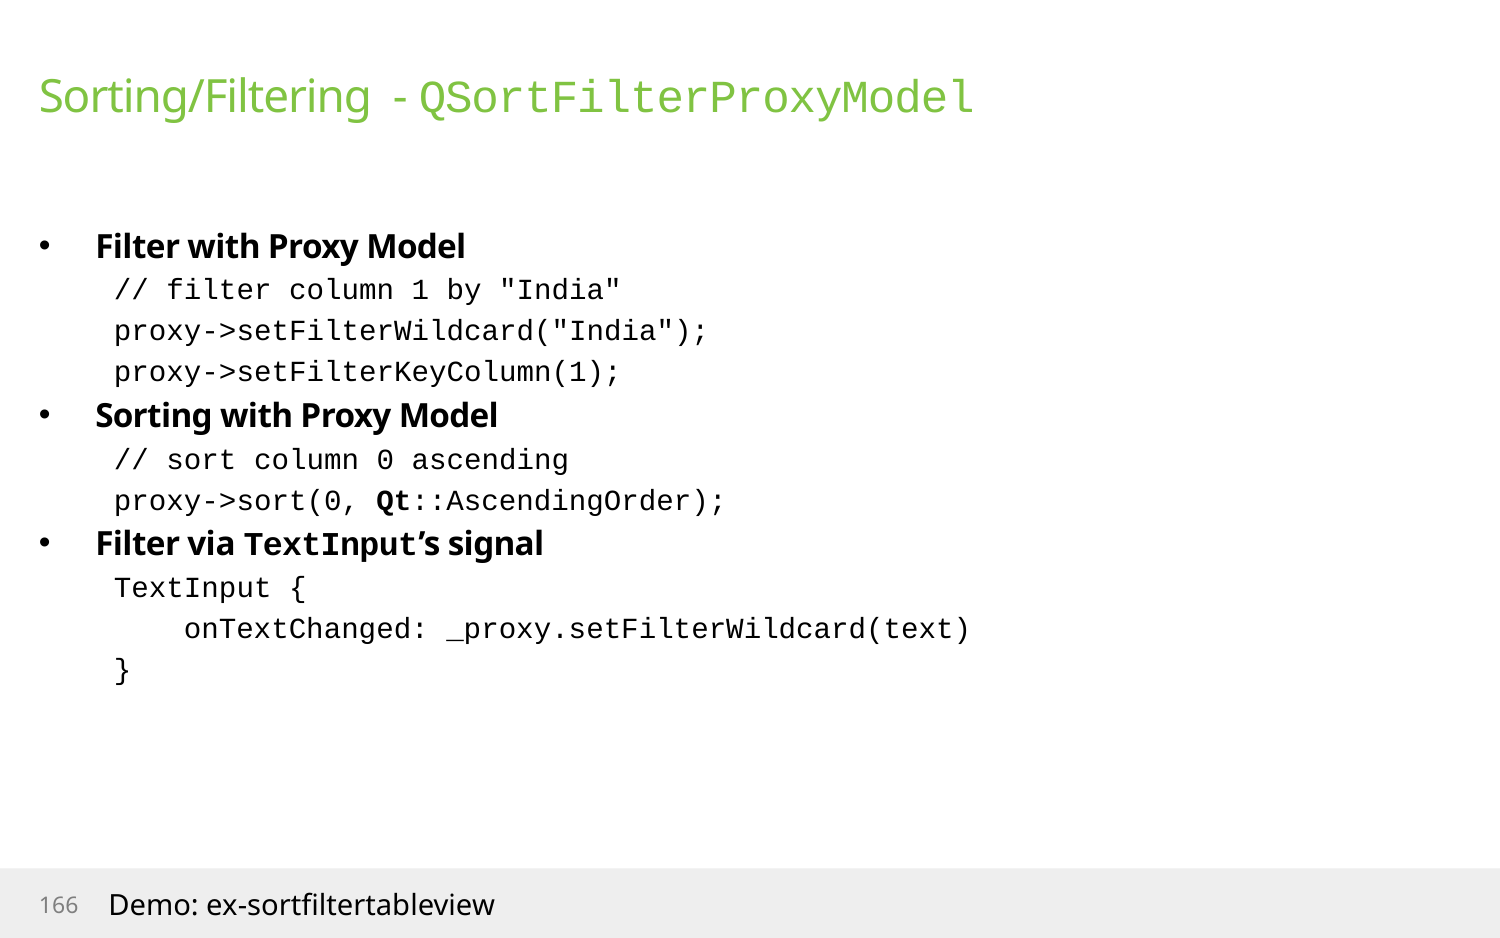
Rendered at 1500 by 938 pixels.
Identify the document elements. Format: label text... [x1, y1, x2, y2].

slide_number 166 [39, 892, 410, 921]
title Sorting/Filtering - QSortFilterProxyModel [39, 66, 1052, 195]
list Filter with Proxy Model // filter column 1 by "India" proxy->setFilterWildcard("India"); proxy->setFilterKeyColumn(1); Sorting with Proxy Model // sort column 0 ascending proxy->sort(0, Qt::AscendingOrder); Filter via TextInput’s signal TextInput { onTextChanged: _proxy.setFilterWildcard(text) } [39, 224, 1471, 846]
text_box Demo: ex-sortfiltertableview [93, 894, 795, 927]
